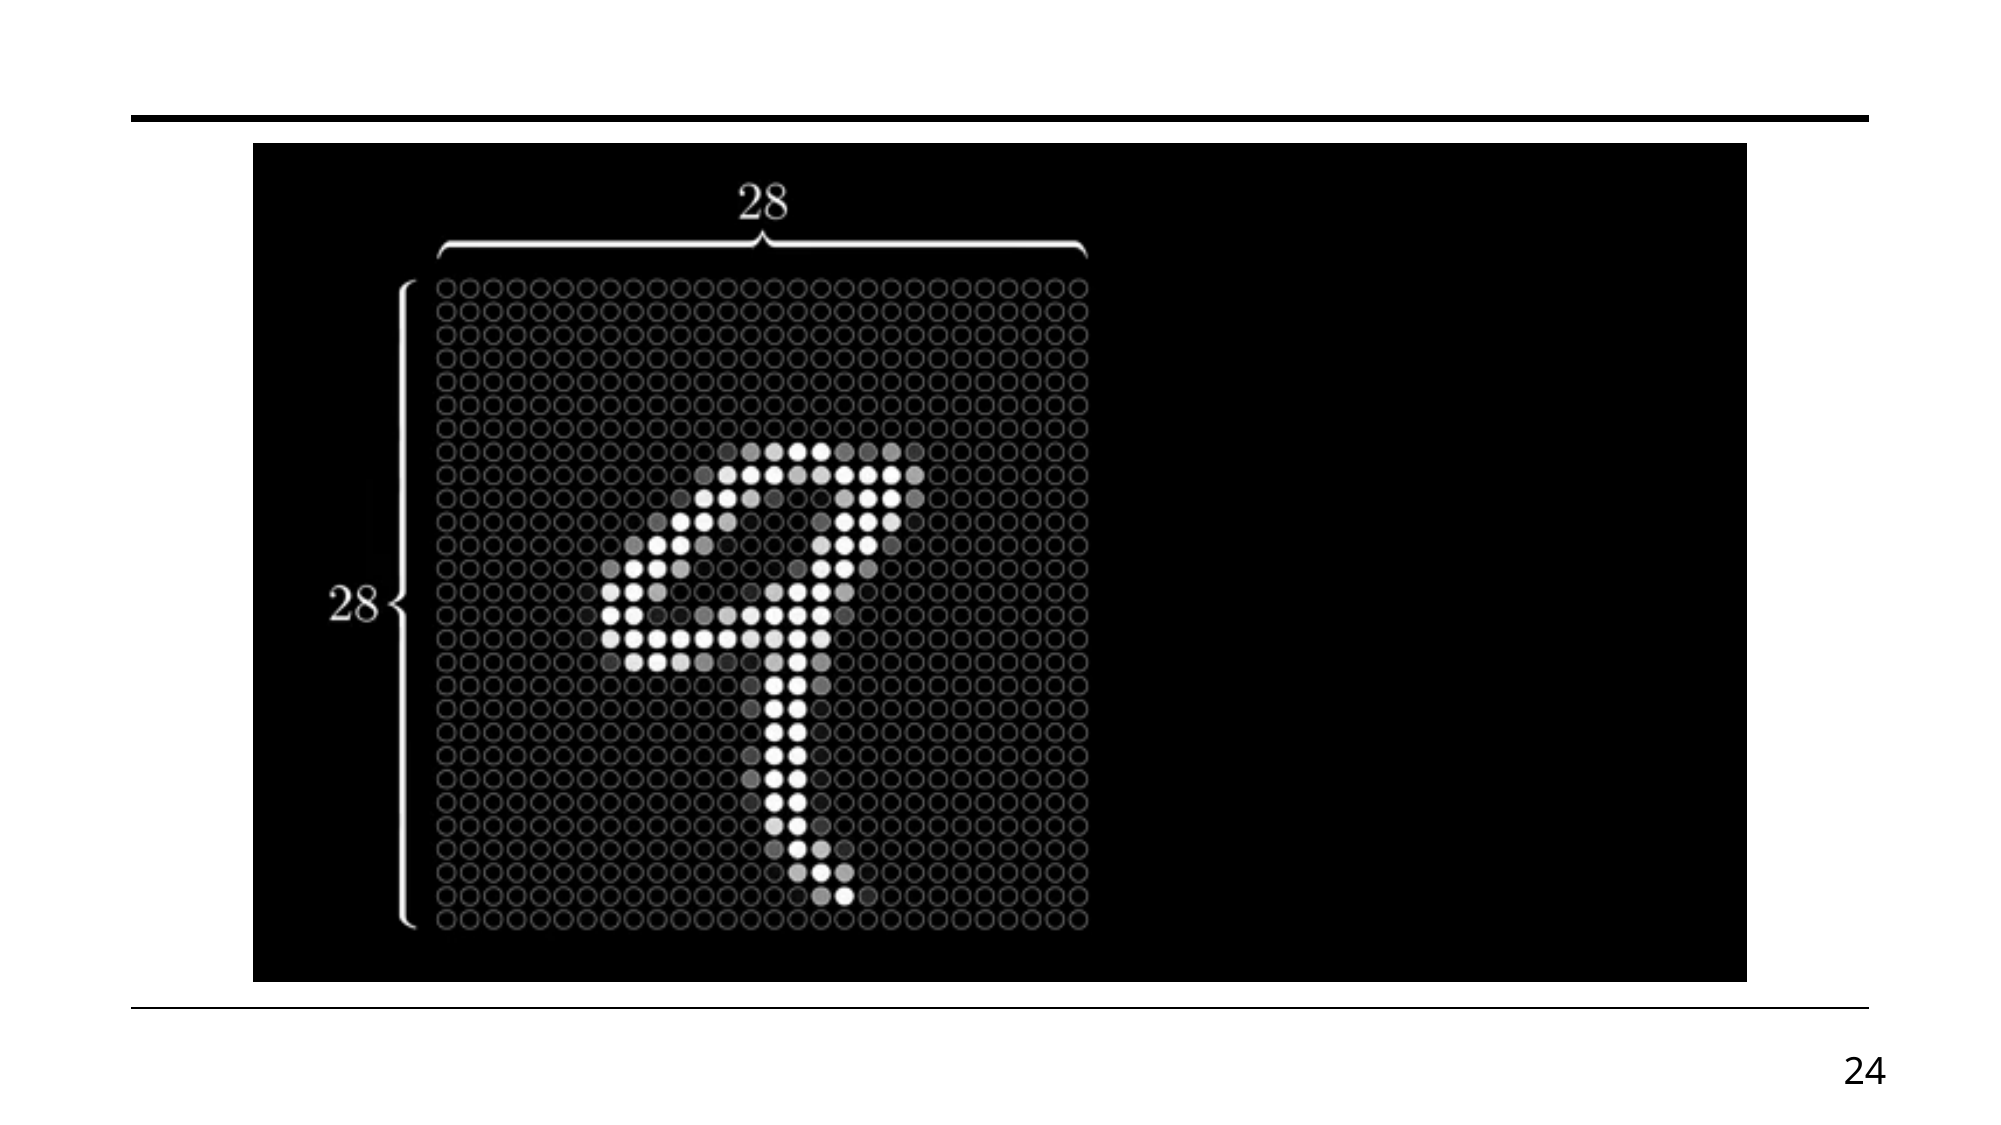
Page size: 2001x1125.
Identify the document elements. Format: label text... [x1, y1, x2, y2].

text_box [252, 142, 1747, 983]
slide_number 24 [1791, 1042, 1902, 1103]
